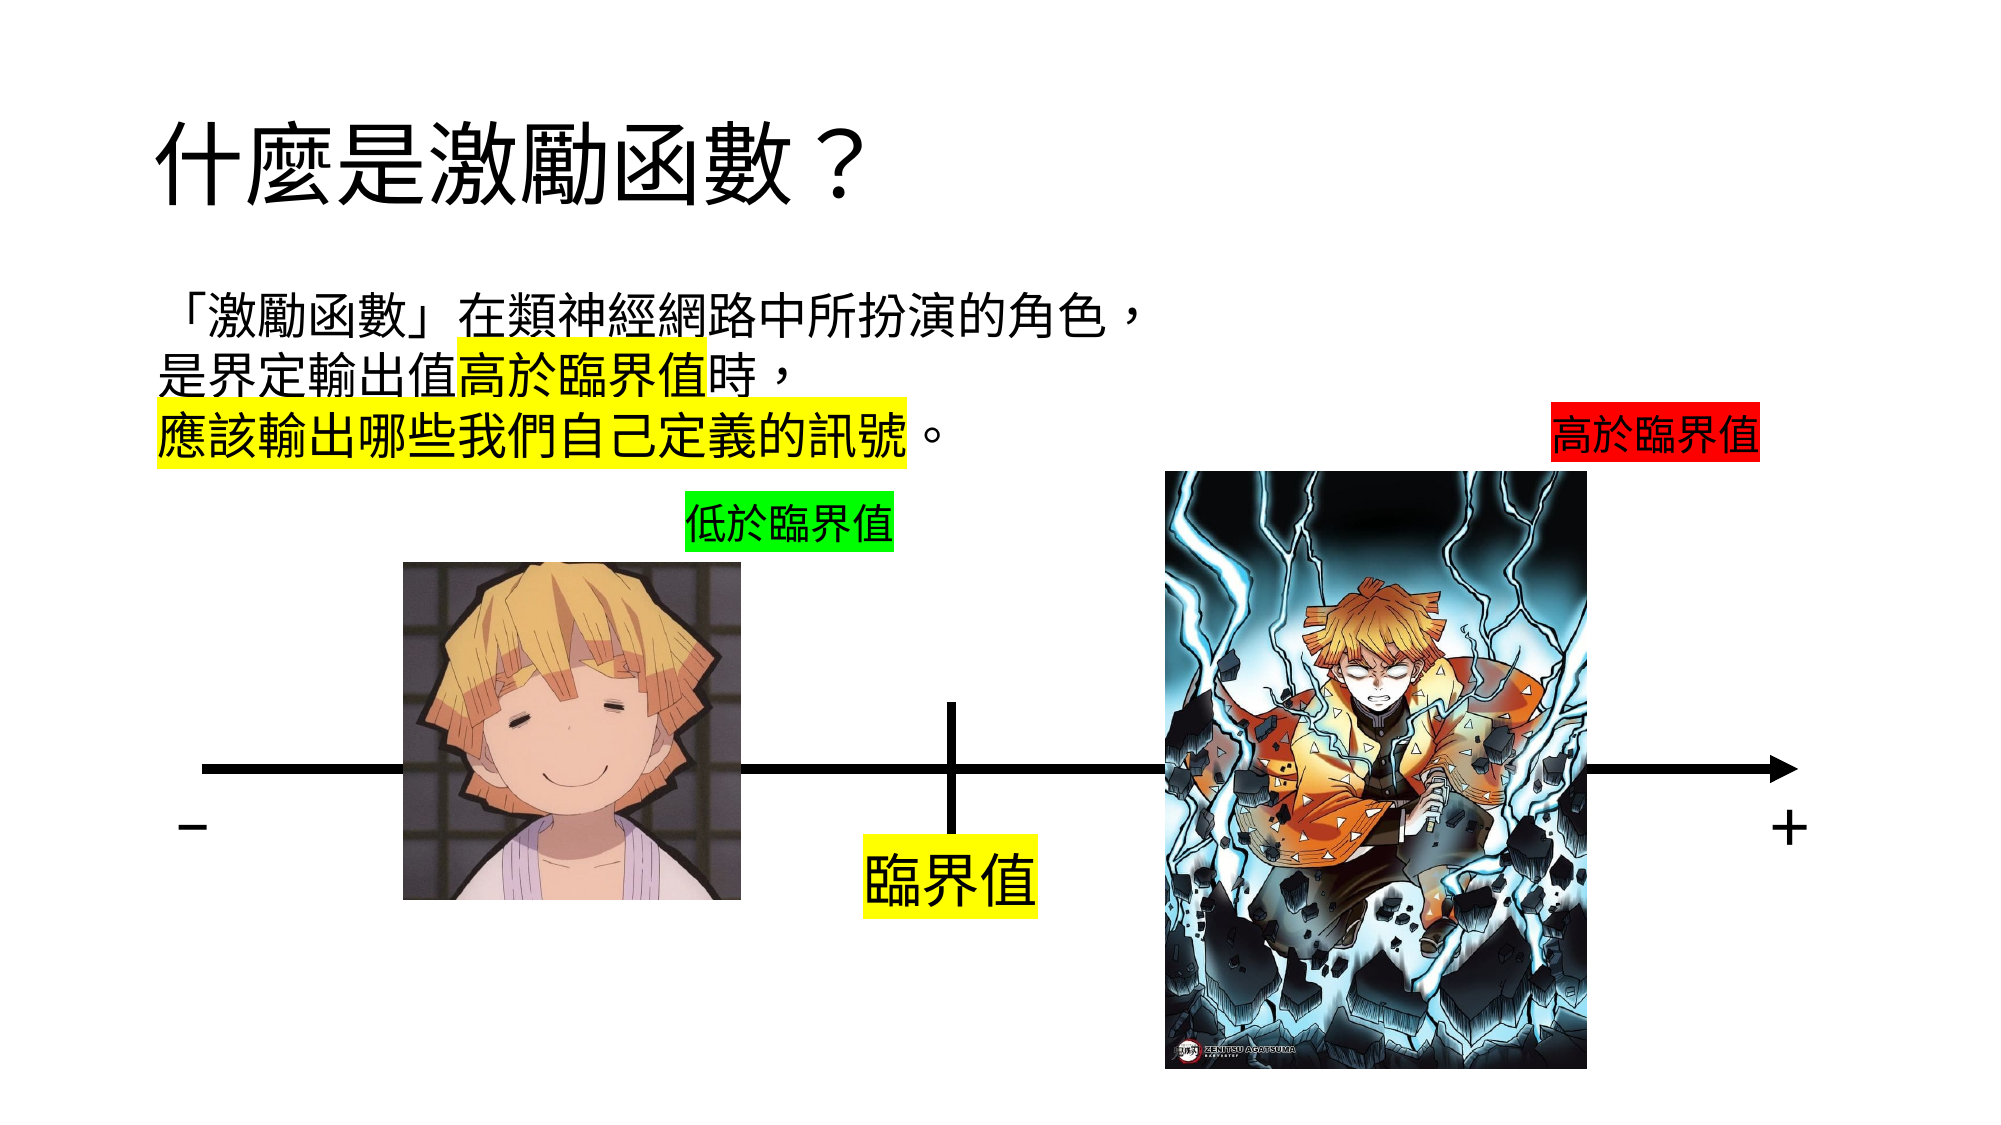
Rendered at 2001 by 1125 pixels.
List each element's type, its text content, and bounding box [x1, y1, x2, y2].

text_box 「激勵函數」在類神經網路中所扮演的角色， 是界定輸出值高於臨界值時， 應該輸出哪些我們自己定義的訊號。 [142, 277, 1173, 472]
text_box − [160, 768, 243, 874]
picture [402, 562, 741, 900]
picture [1165, 471, 1587, 1069]
text_box + [1757, 768, 1840, 874]
title 什麼是激勵函數？ [137, 59, 1863, 278]
text_box 低於臨界值 [670, 490, 909, 556]
text_box 高於臨界值 [1536, 400, 1775, 466]
text_box 臨界值 [848, 836, 1055, 922]
